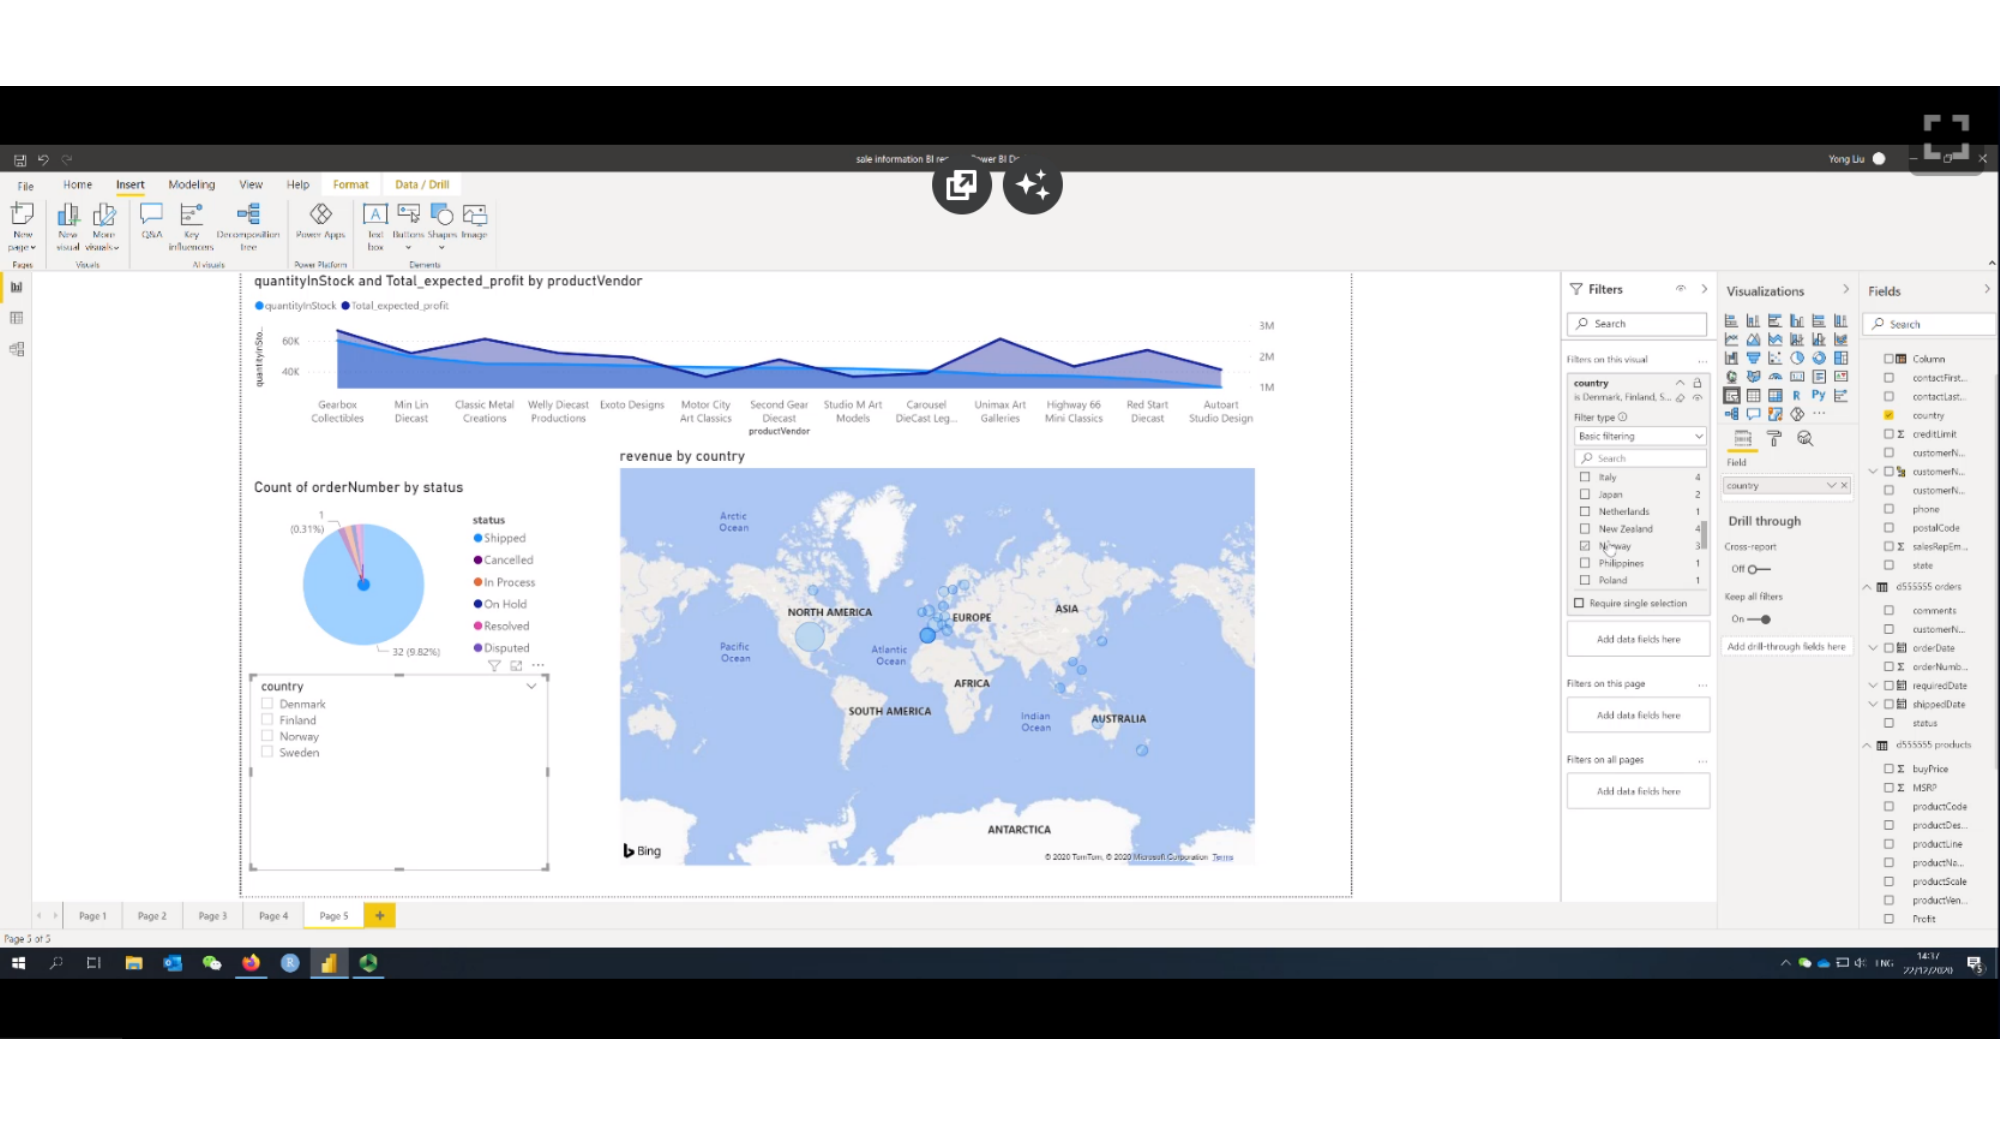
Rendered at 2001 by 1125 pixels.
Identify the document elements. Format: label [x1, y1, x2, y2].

picture [0, 86, 2000, 1039]
